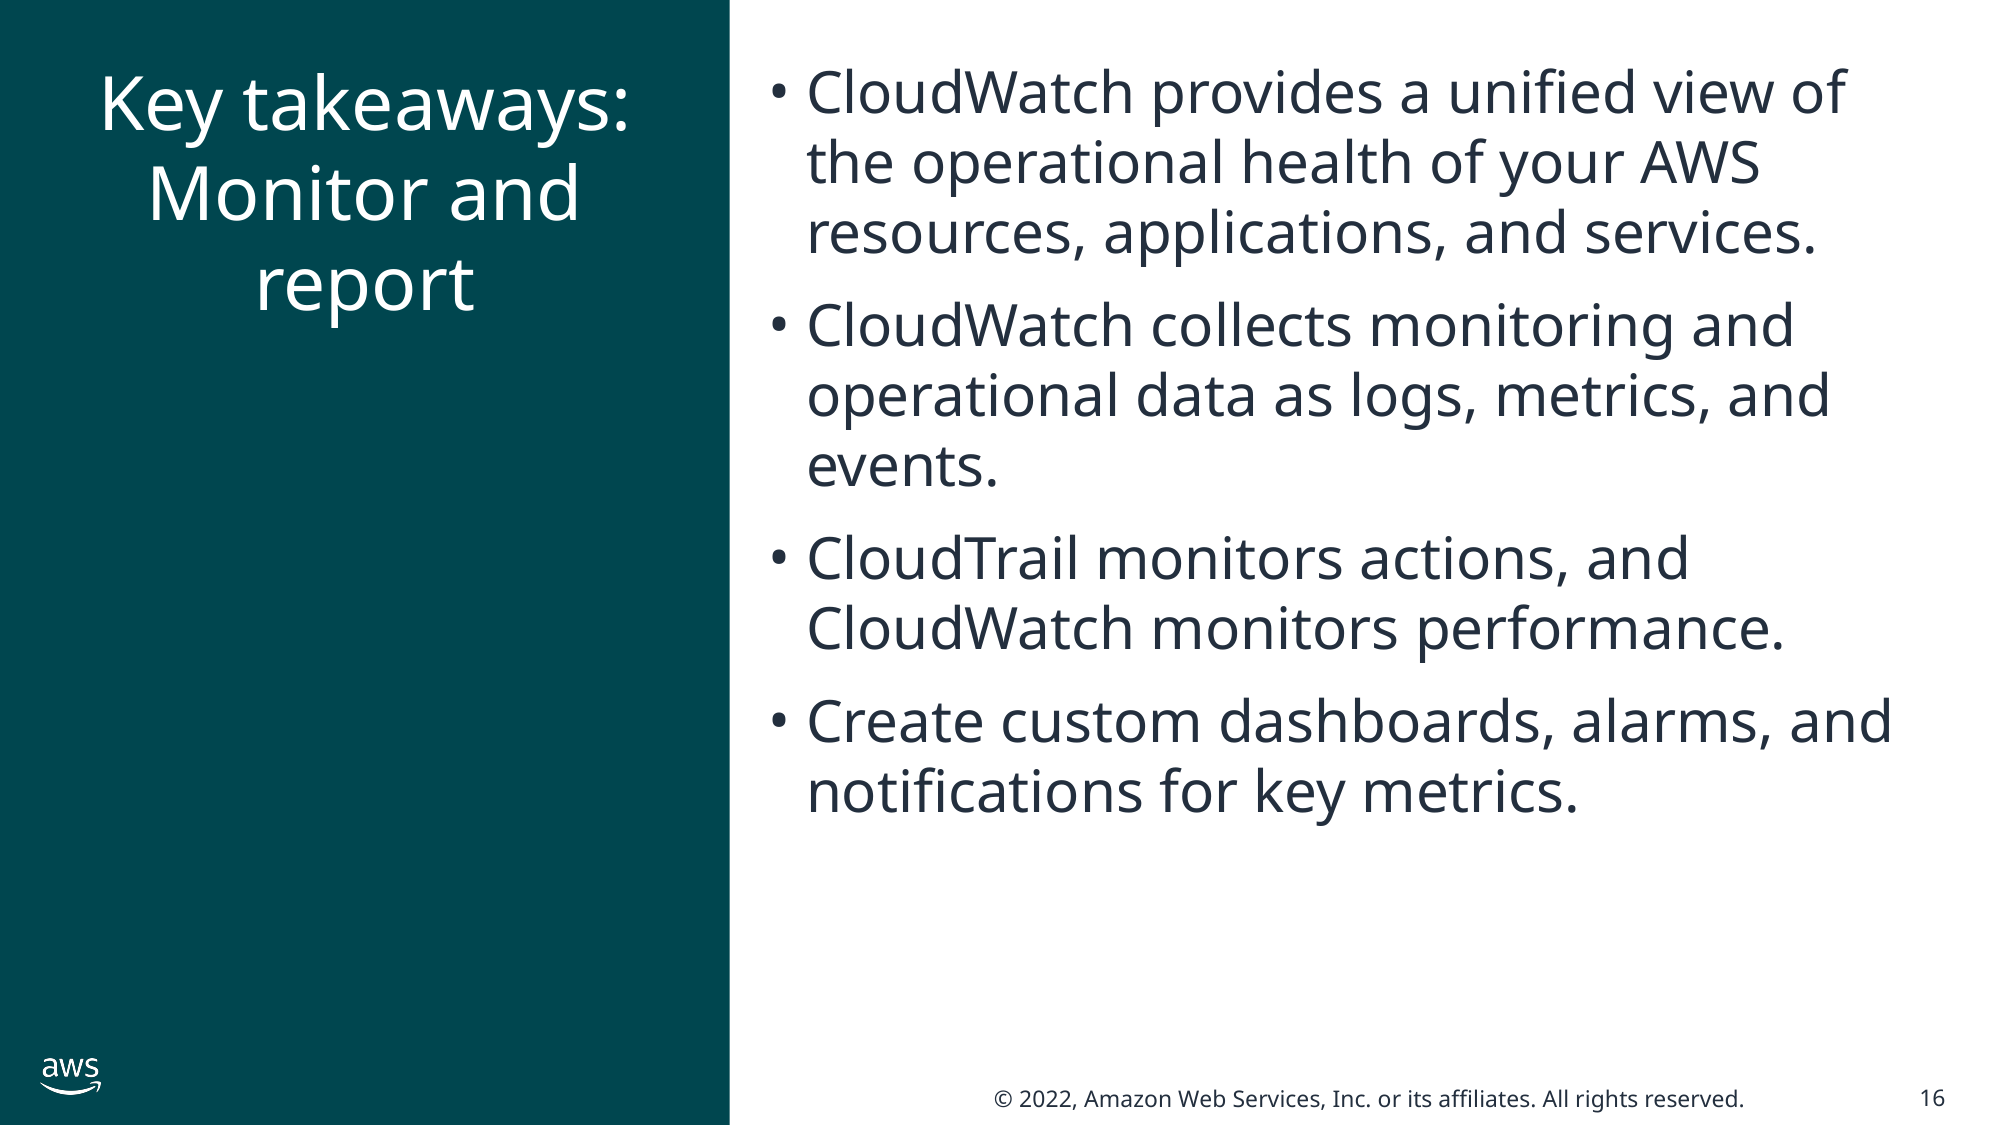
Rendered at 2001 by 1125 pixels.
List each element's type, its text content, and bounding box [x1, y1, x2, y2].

slide_number 16 [1881, 1077, 1961, 1121]
list CloudWatch provides a unified view of the operational health of your AWS resources, applications, and services. CloudWatch collects monitoring and operational data as logs, metrics, and events. CloudTrail monitors actions, and CloudWatch monitors performance. Create custom dashboards, alarms, and notifications for key metrics. [753, 47, 1961, 1056]
title Key takeaways: Monitor and report [39, 47, 690, 355]
picture [40, 1058, 101, 1095]
